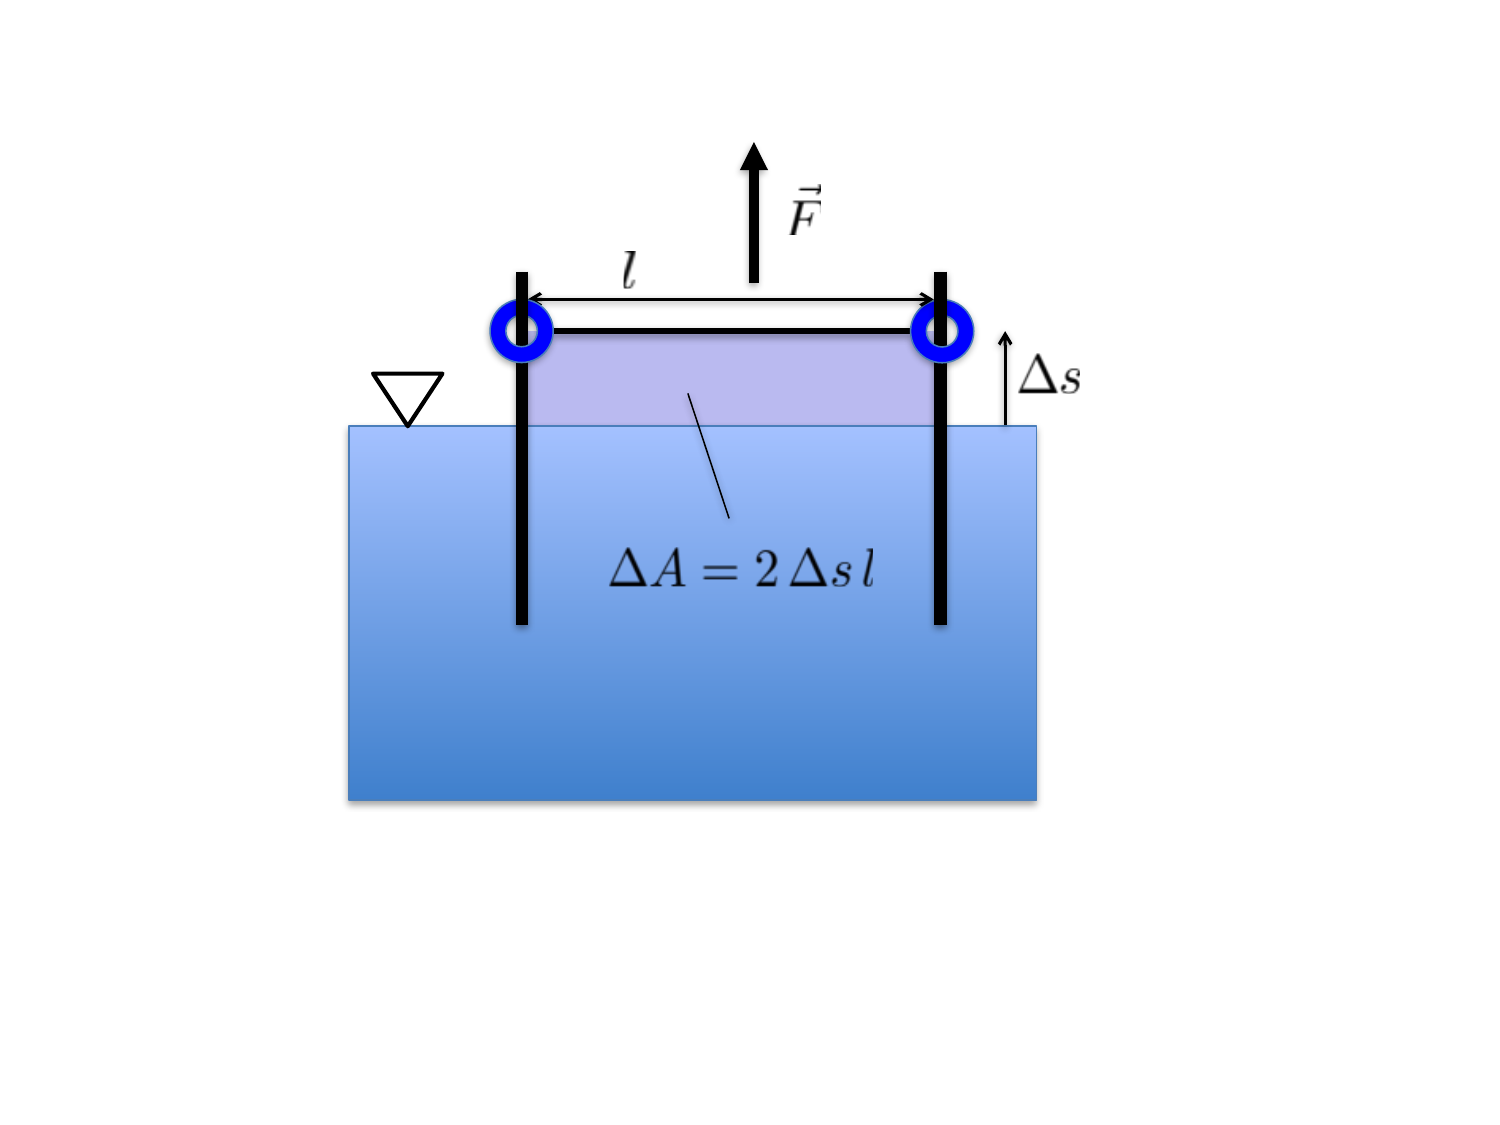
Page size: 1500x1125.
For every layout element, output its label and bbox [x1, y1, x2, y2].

text_box [687, 393, 730, 519]
picture [1017, 353, 1080, 394]
text_box [348, 425, 1037, 801]
text_box [909, 310, 935, 363]
text_box [371, 371, 445, 429]
text_box [526, 307, 554, 364]
text_box [489, 300, 517, 363]
picture [623, 251, 637, 289]
text_box [533, 343, 929, 424]
picture [783, 183, 822, 235]
picture [608, 546, 874, 587]
text_box [944, 300, 975, 364]
